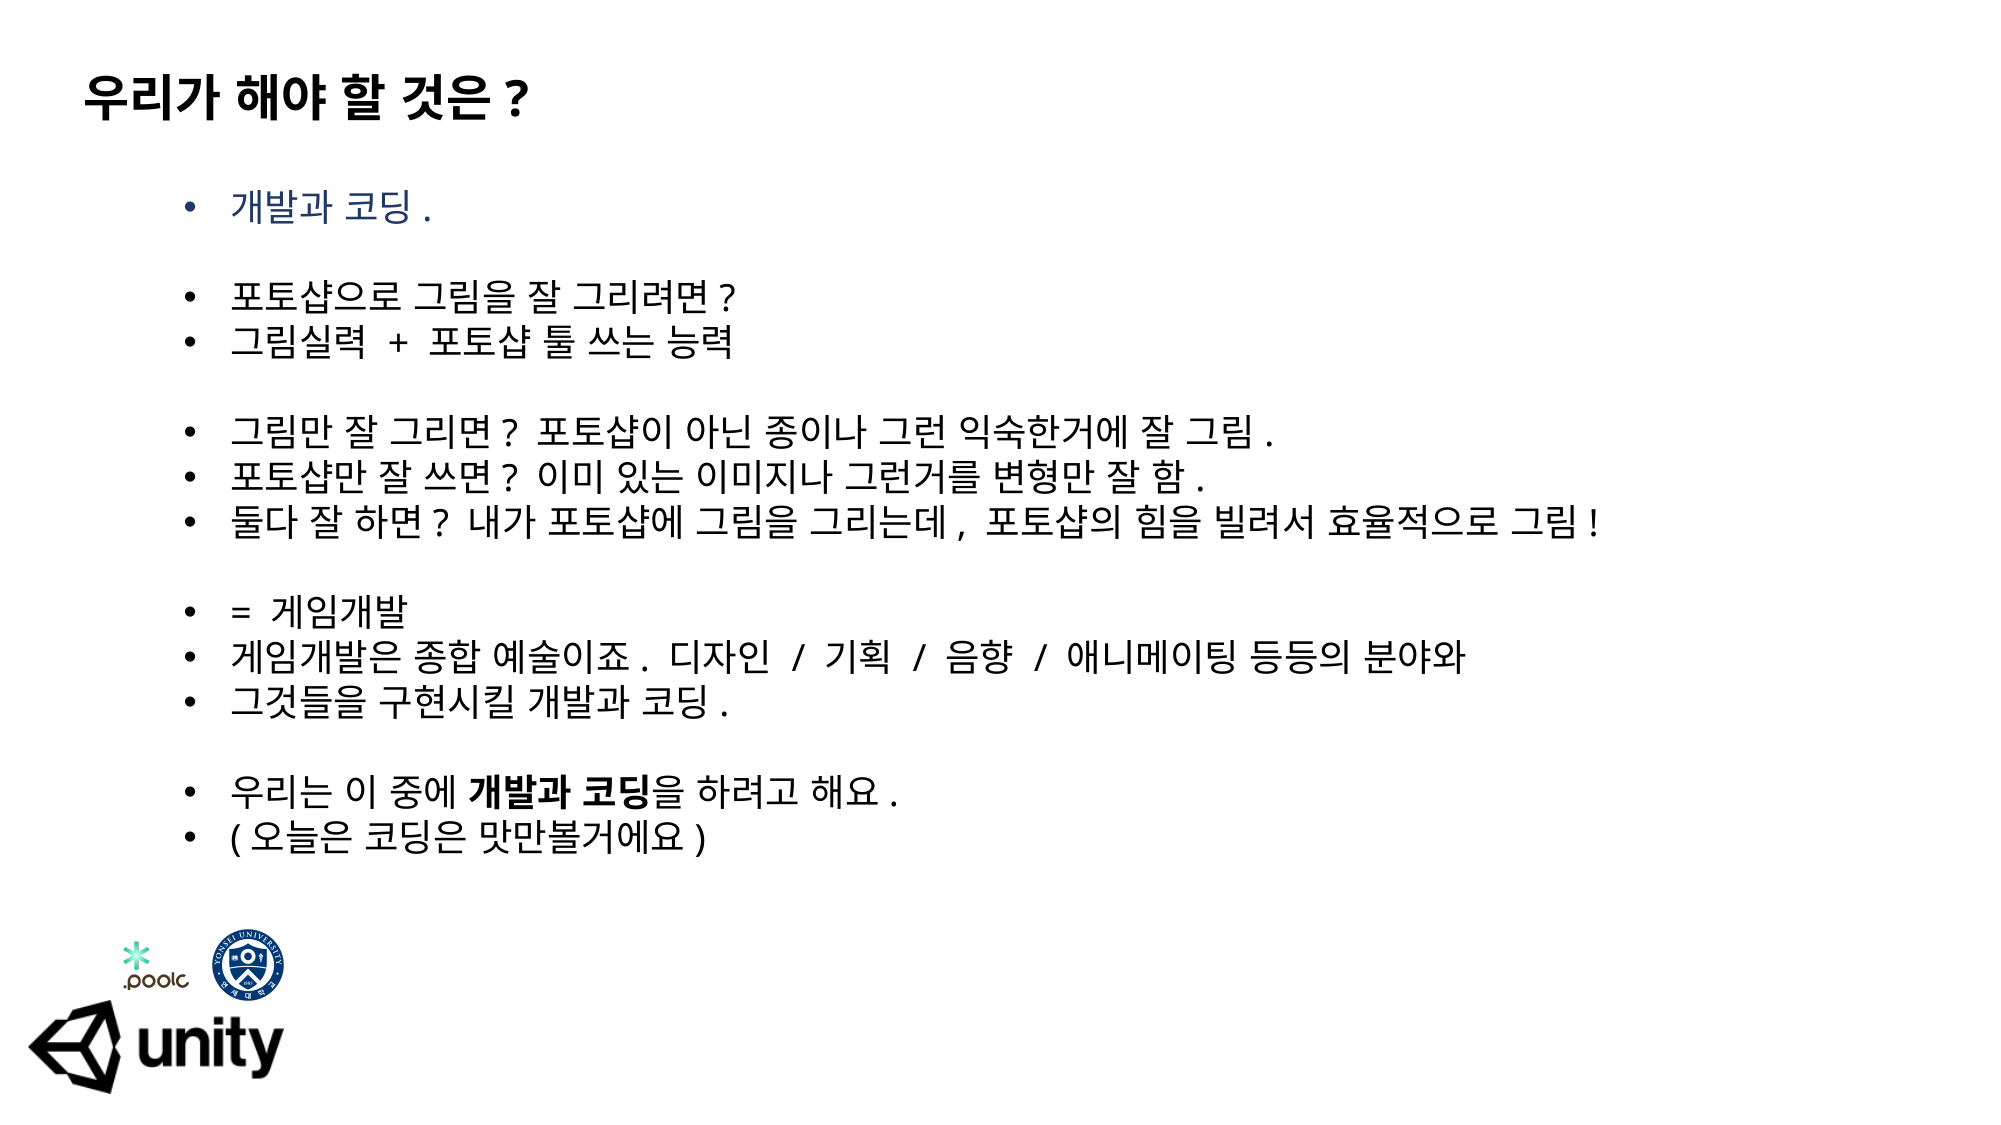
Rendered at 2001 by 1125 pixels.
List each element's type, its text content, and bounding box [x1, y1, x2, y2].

text_box 우리가 해야 할 것은? [68, 58, 583, 134]
text_box 개발과 코딩. 포토샵으로 그림을 잘 그리려면? 그림실력 + 포토샵 툴 쓰는 능력 그림만 잘 그리면? 포토샵이 아닌 종이나 그런 익숙한거에 잘 그림. 포토샵만 잘 쓰면? 이미 있는 이미지나 그런거를 변형만 잘 함. 둘다 잘 하면? 내가 포토샵에 그림을 그리는데, 포토샵의 힘을 빌려서 효율적으로 그림! = 게임개발 게임개발은 종합 예술이죠. 디자인 / 기획 / 음향 / 애니메이팅 등등의 분야와 그것들을 구현시킬 개발과 코딩. 우리는 이 중에 개발과 코딩을 하려고 해요. (오늘은 코딩은 맛만볼거에요) [168, 176, 1809, 912]
title Unity [168, 31, 643, 176]
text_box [28, 928, 284, 1094]
